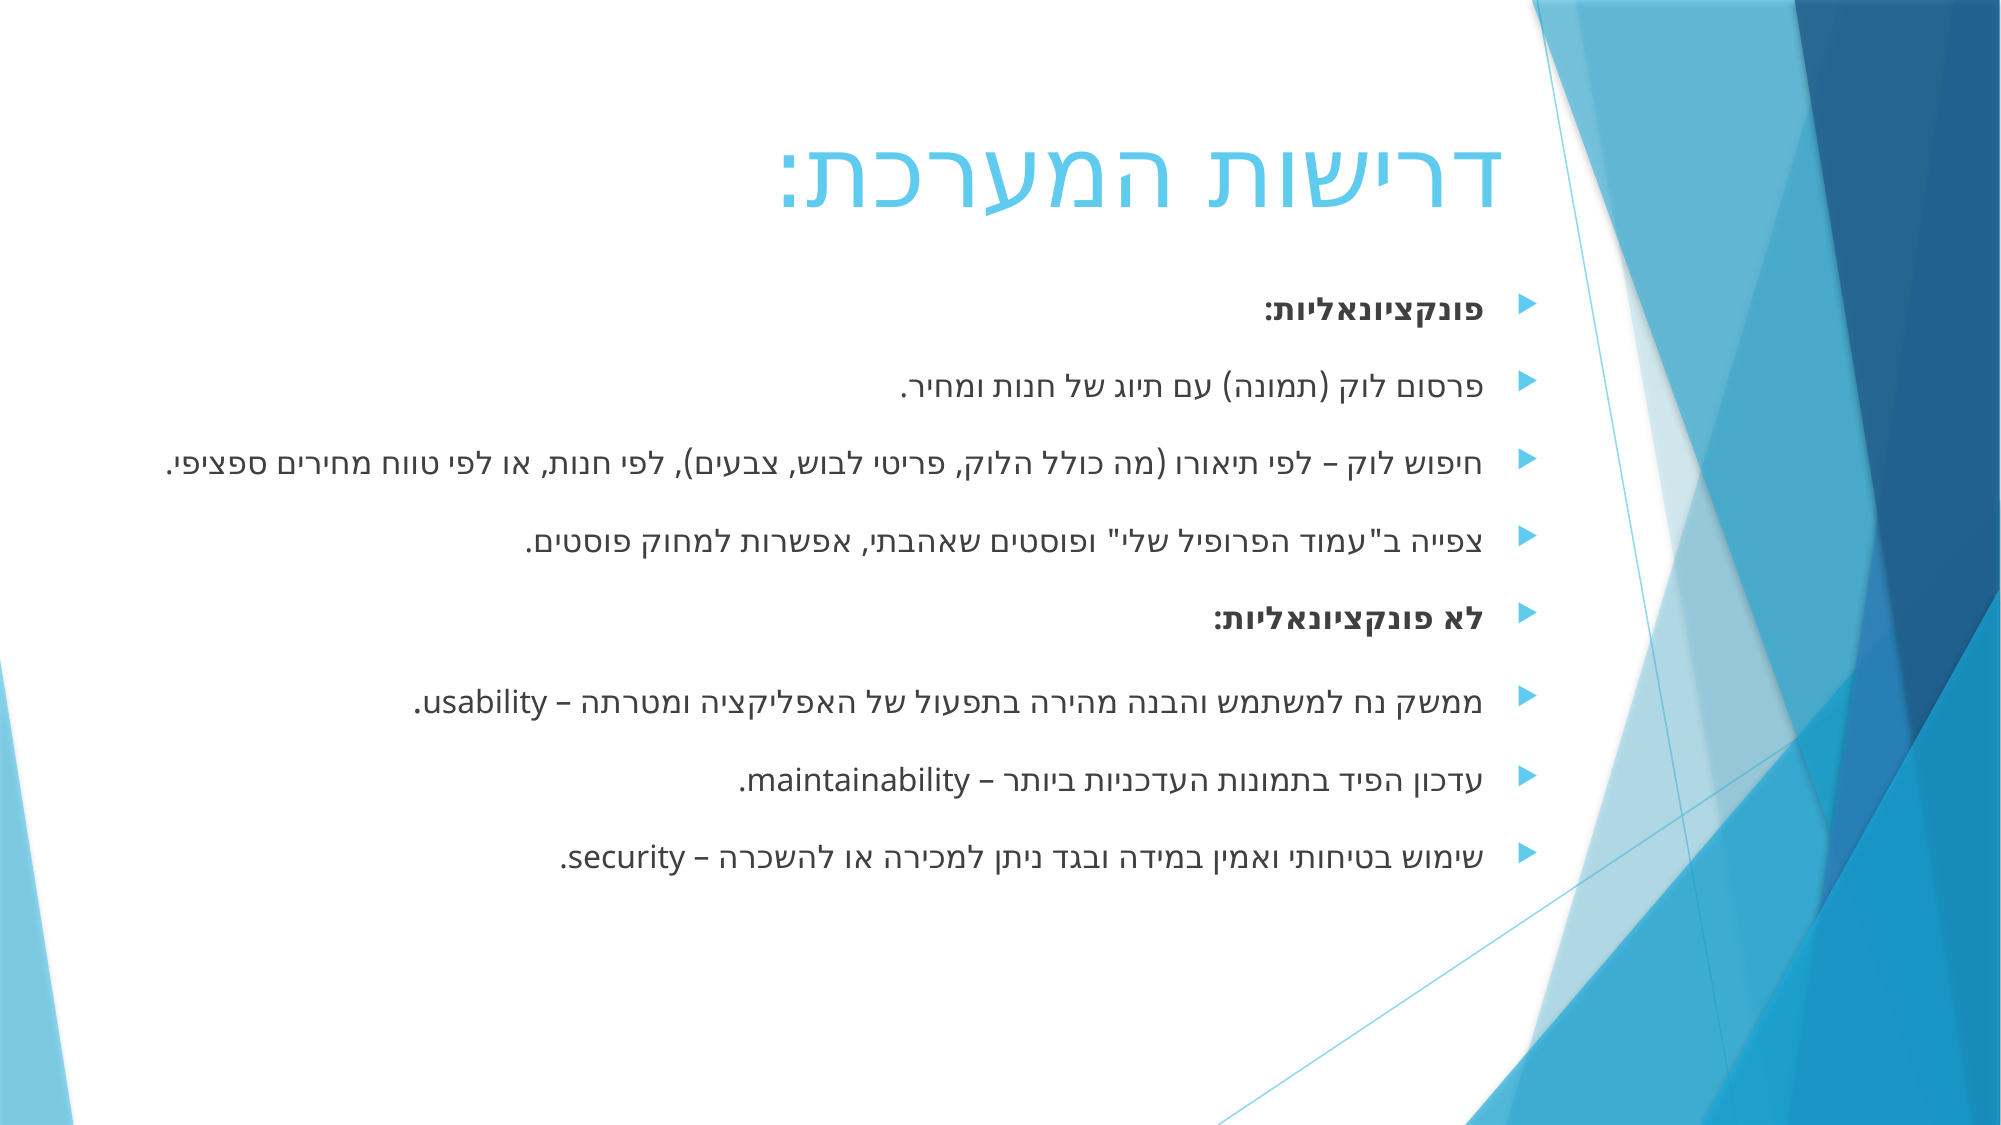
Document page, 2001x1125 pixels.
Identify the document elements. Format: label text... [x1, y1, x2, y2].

title דרישות המערכת: [111, 99, 1522, 240]
list פונקציונאליות: פרסום לוק (תמונה) עם תיוג של חנות ומחיר. חיפוש לוק – לפי תיאורו (מה כולל הלוק, פריטי לבוש, צבעים), לפי חנות, או לפי טווח מחירים ספציפי. צפייה ב"עמוד הפרופיל שלי" ופוסטים שאהבתי, אפשרות למחוק פוסטים. לא פונקציונאליות: ממשק נח למשתמש והבנה מהירה בתפעול של האפליקציה ומטרתה – usability. עדכון הפיד בתמונות העדכניות ביותר – maintainability. שימוש בטיחותי ואמין במידה ובגד ניתן למכירה או להשכרה – security. [143, 261, 1554, 899]
